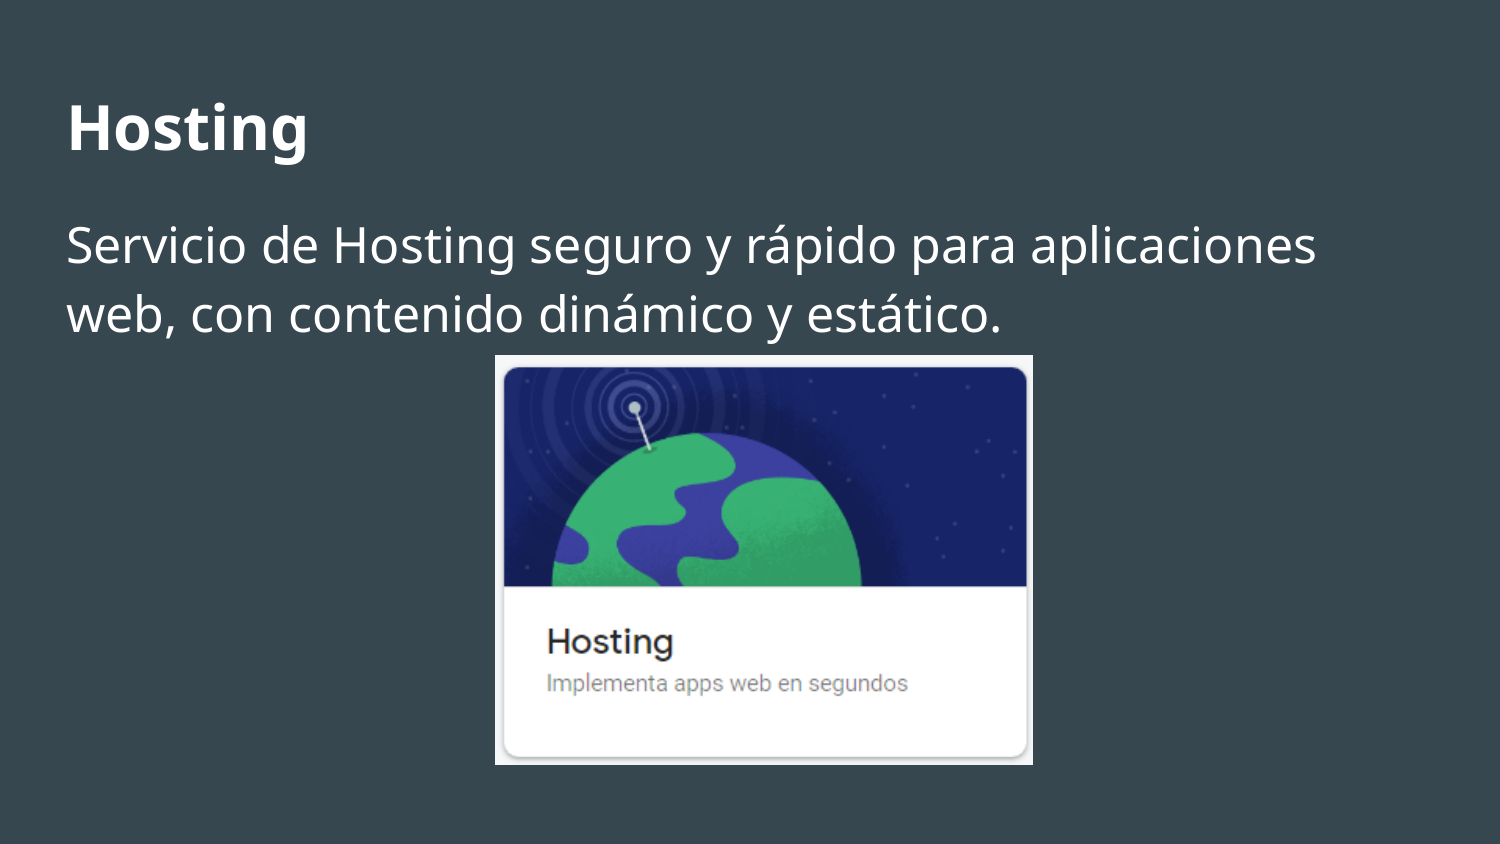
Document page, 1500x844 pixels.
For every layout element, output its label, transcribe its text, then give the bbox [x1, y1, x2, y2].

picture [495, 355, 1034, 766]
title Hosting [51, 72, 1449, 167]
list Servicio de Hosting seguro y rápido para aplicaciones web, con contenido dinámico y estático. [51, 189, 1449, 750]
